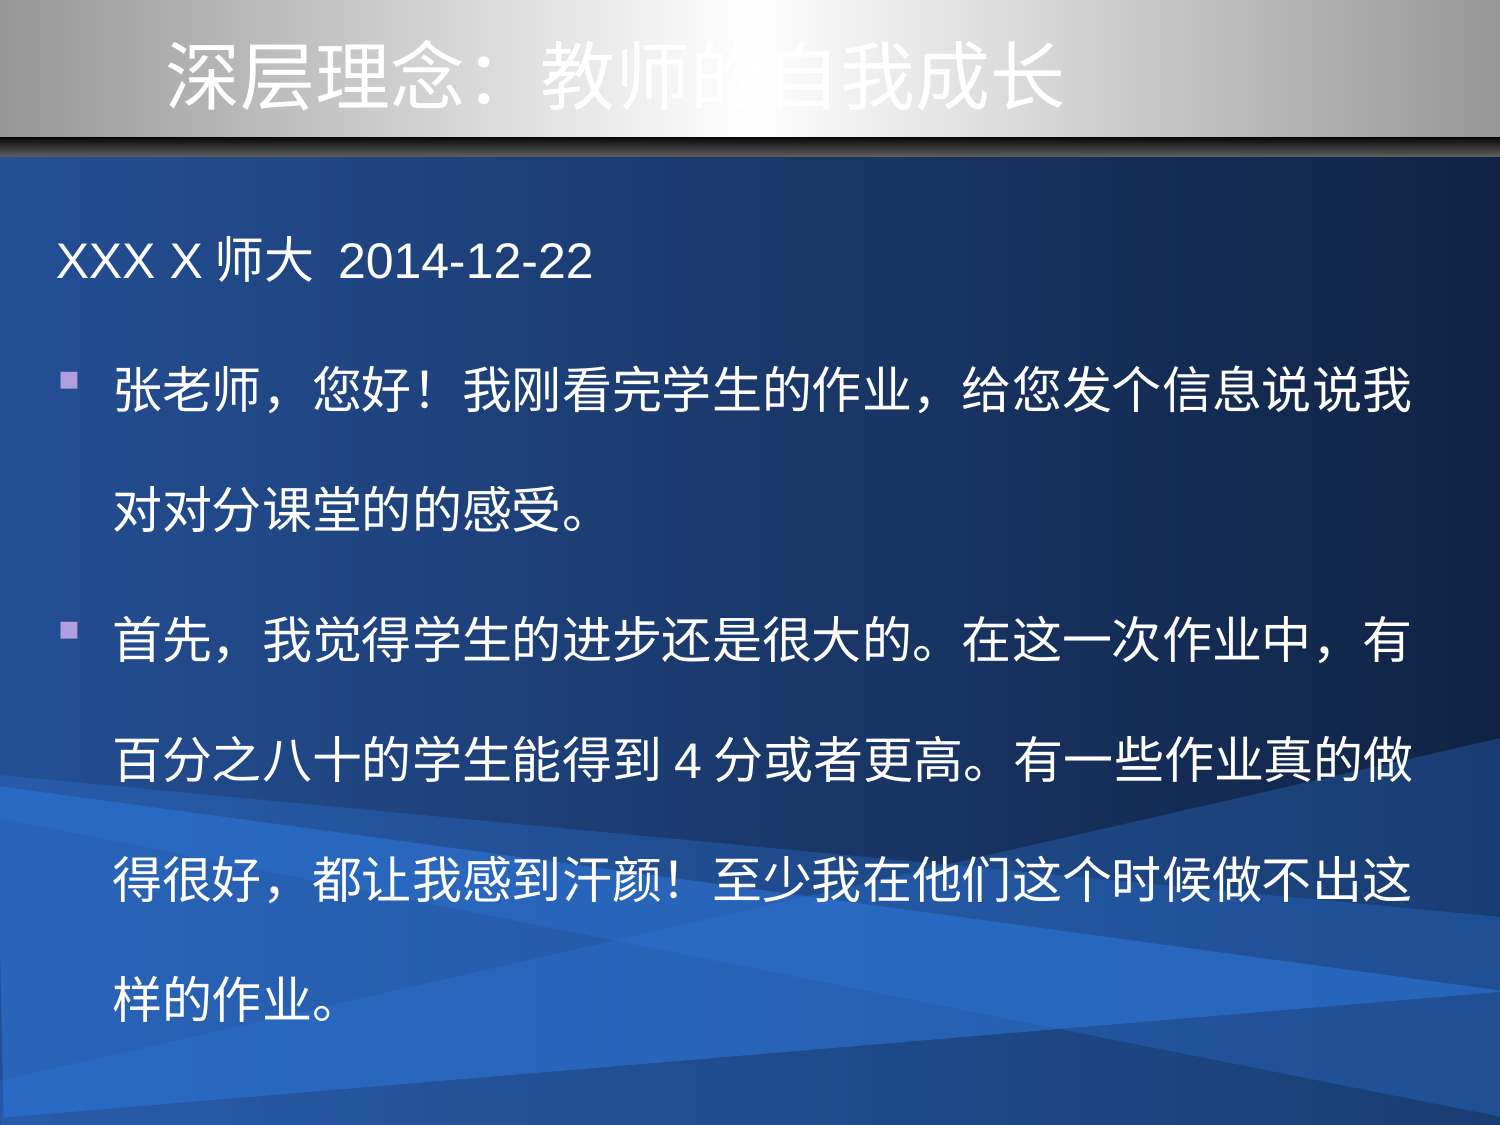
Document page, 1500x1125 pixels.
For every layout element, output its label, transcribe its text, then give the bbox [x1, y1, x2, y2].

title 深层理念：教师的自我成长 [150, 37, 1388, 113]
text_box XXX X师大 2014-12-22 张老师，您好！我刚看完学生的作业，给您发个信息说说我对对分课堂的的感受。 首先，我觉得学生的进步还是很大的。在这一次作业中，有百分之八十的学生能得到4分或者更高。有一些作业真的做得很好，都让我感到汗颜！至少我在他们这个时候做不出这样的作业。 [41, 160, 1447, 1083]
